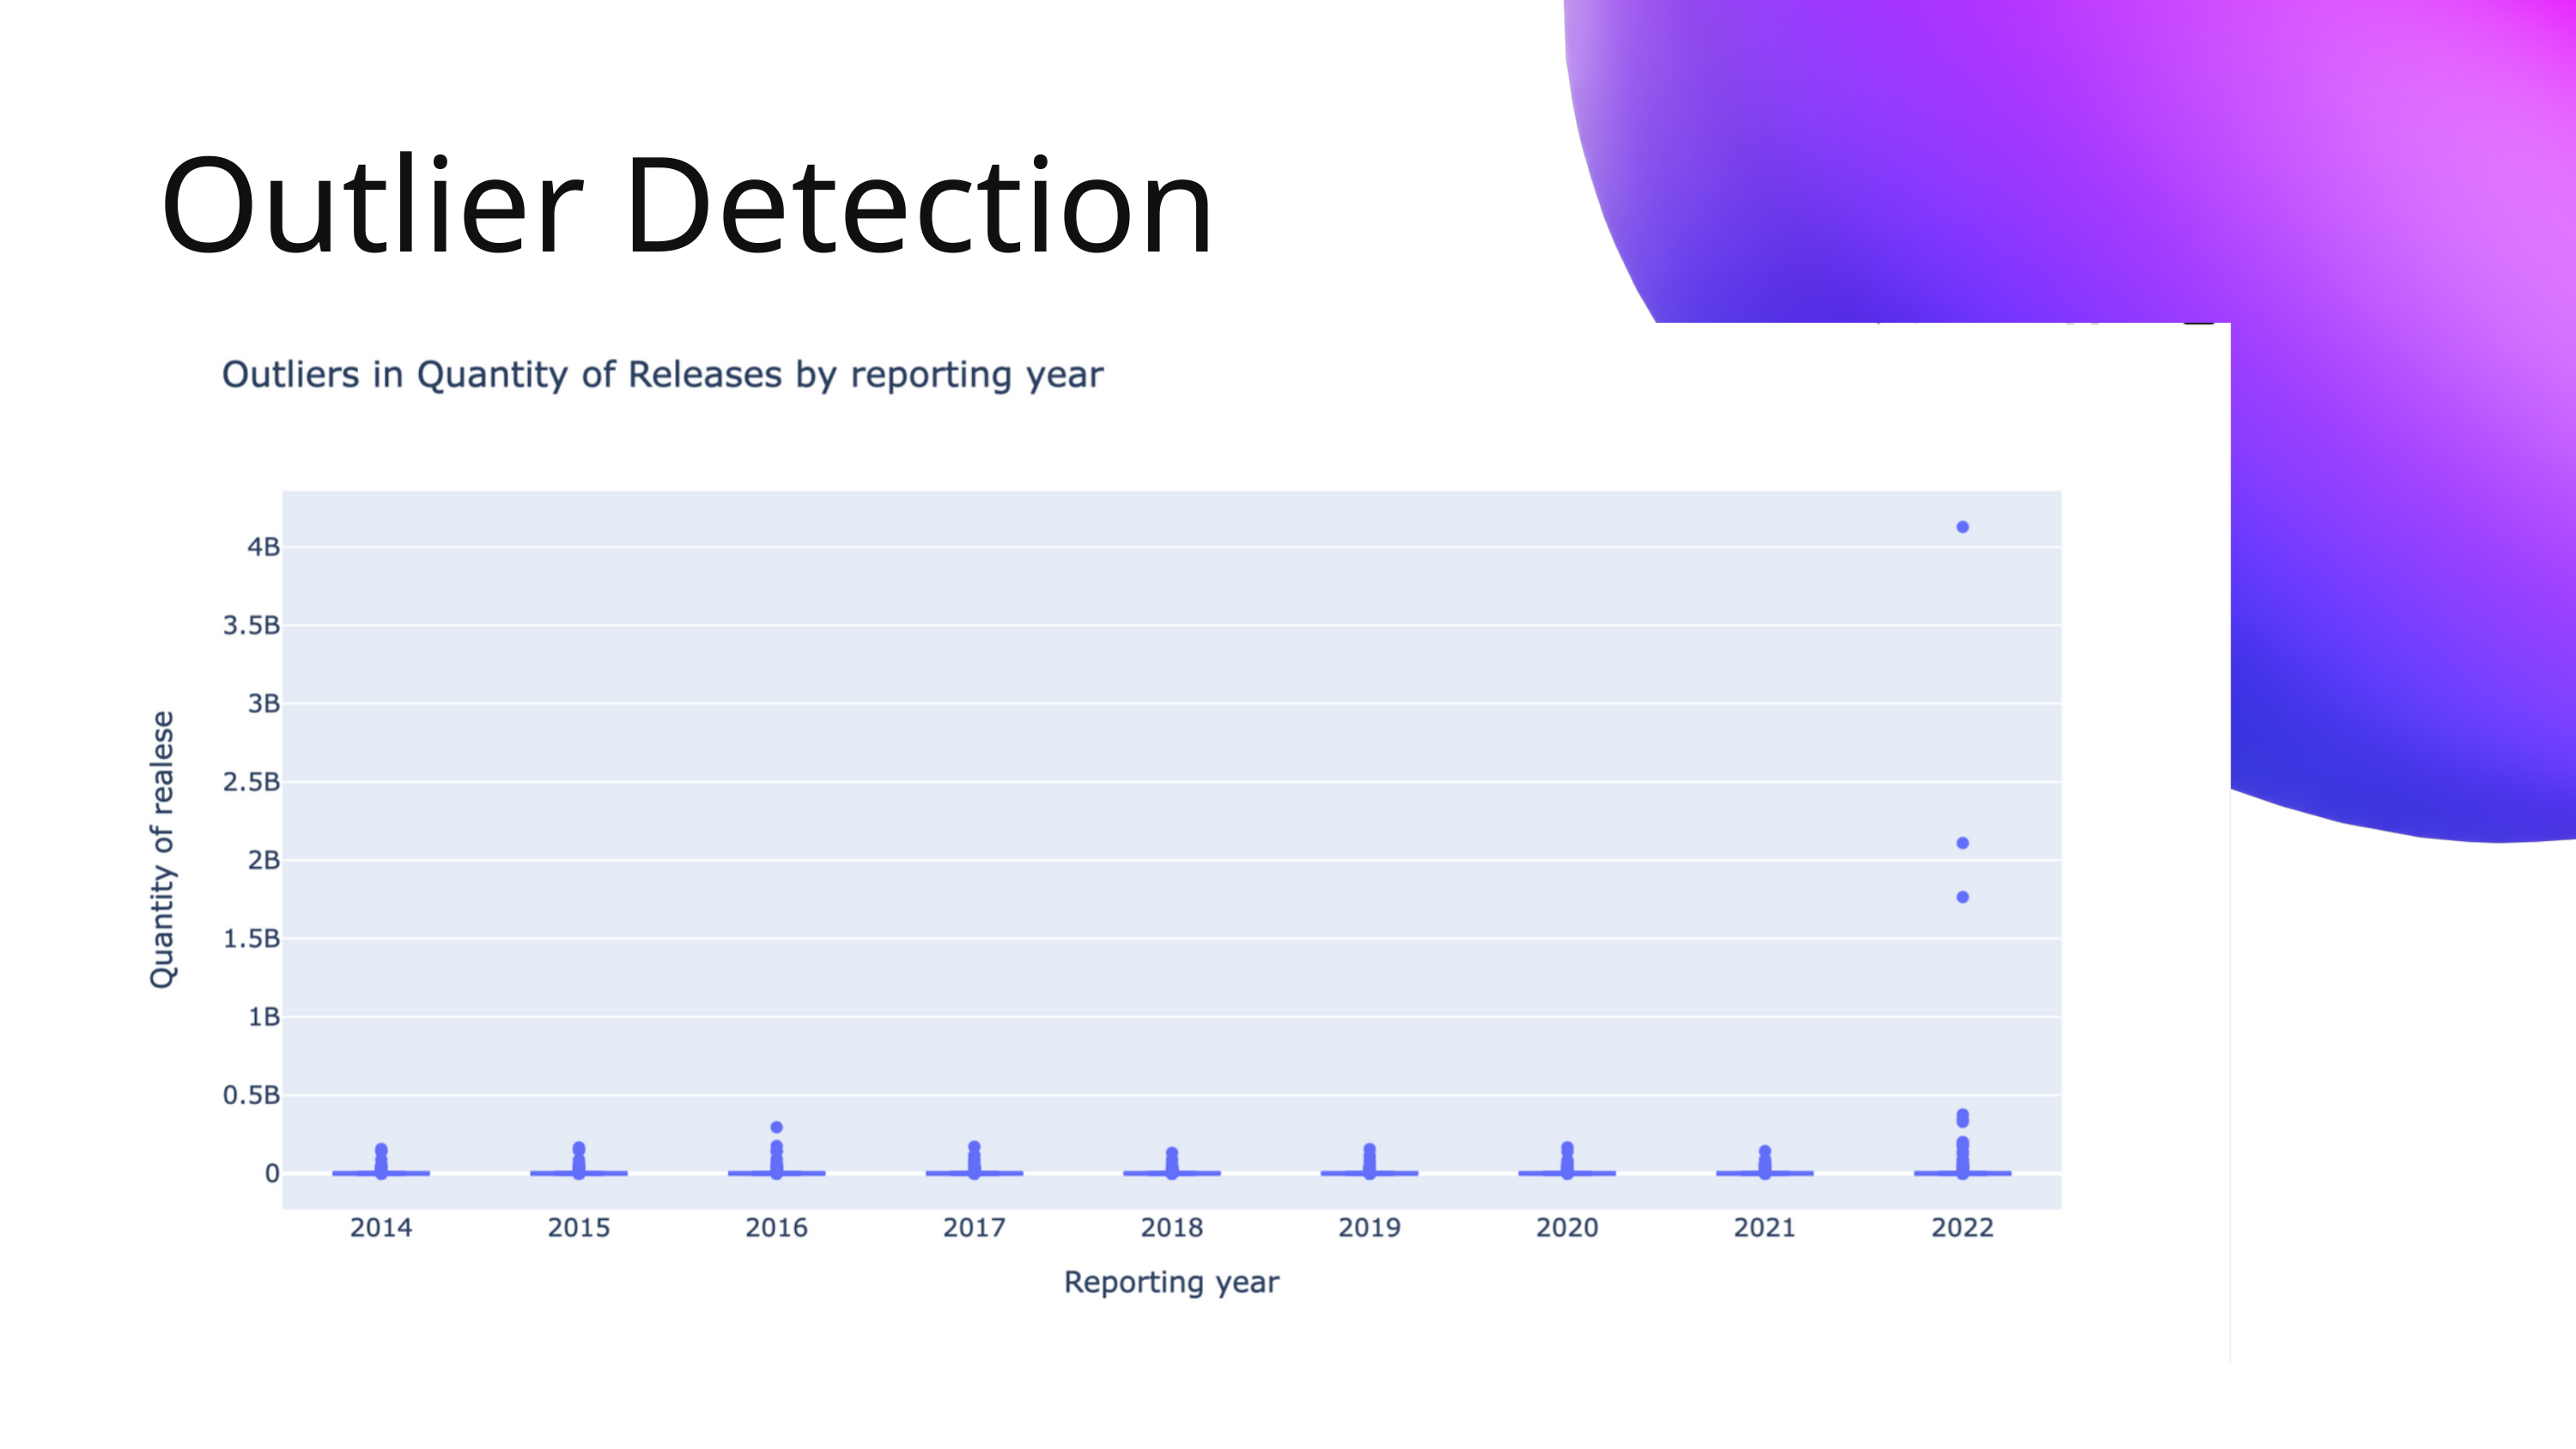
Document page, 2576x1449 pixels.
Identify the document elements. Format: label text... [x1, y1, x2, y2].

text_box Outlier Detection [157, 120, 1359, 279]
text_box [1556, 0, 2576, 853]
text_box [94, 323, 2232, 1363]
